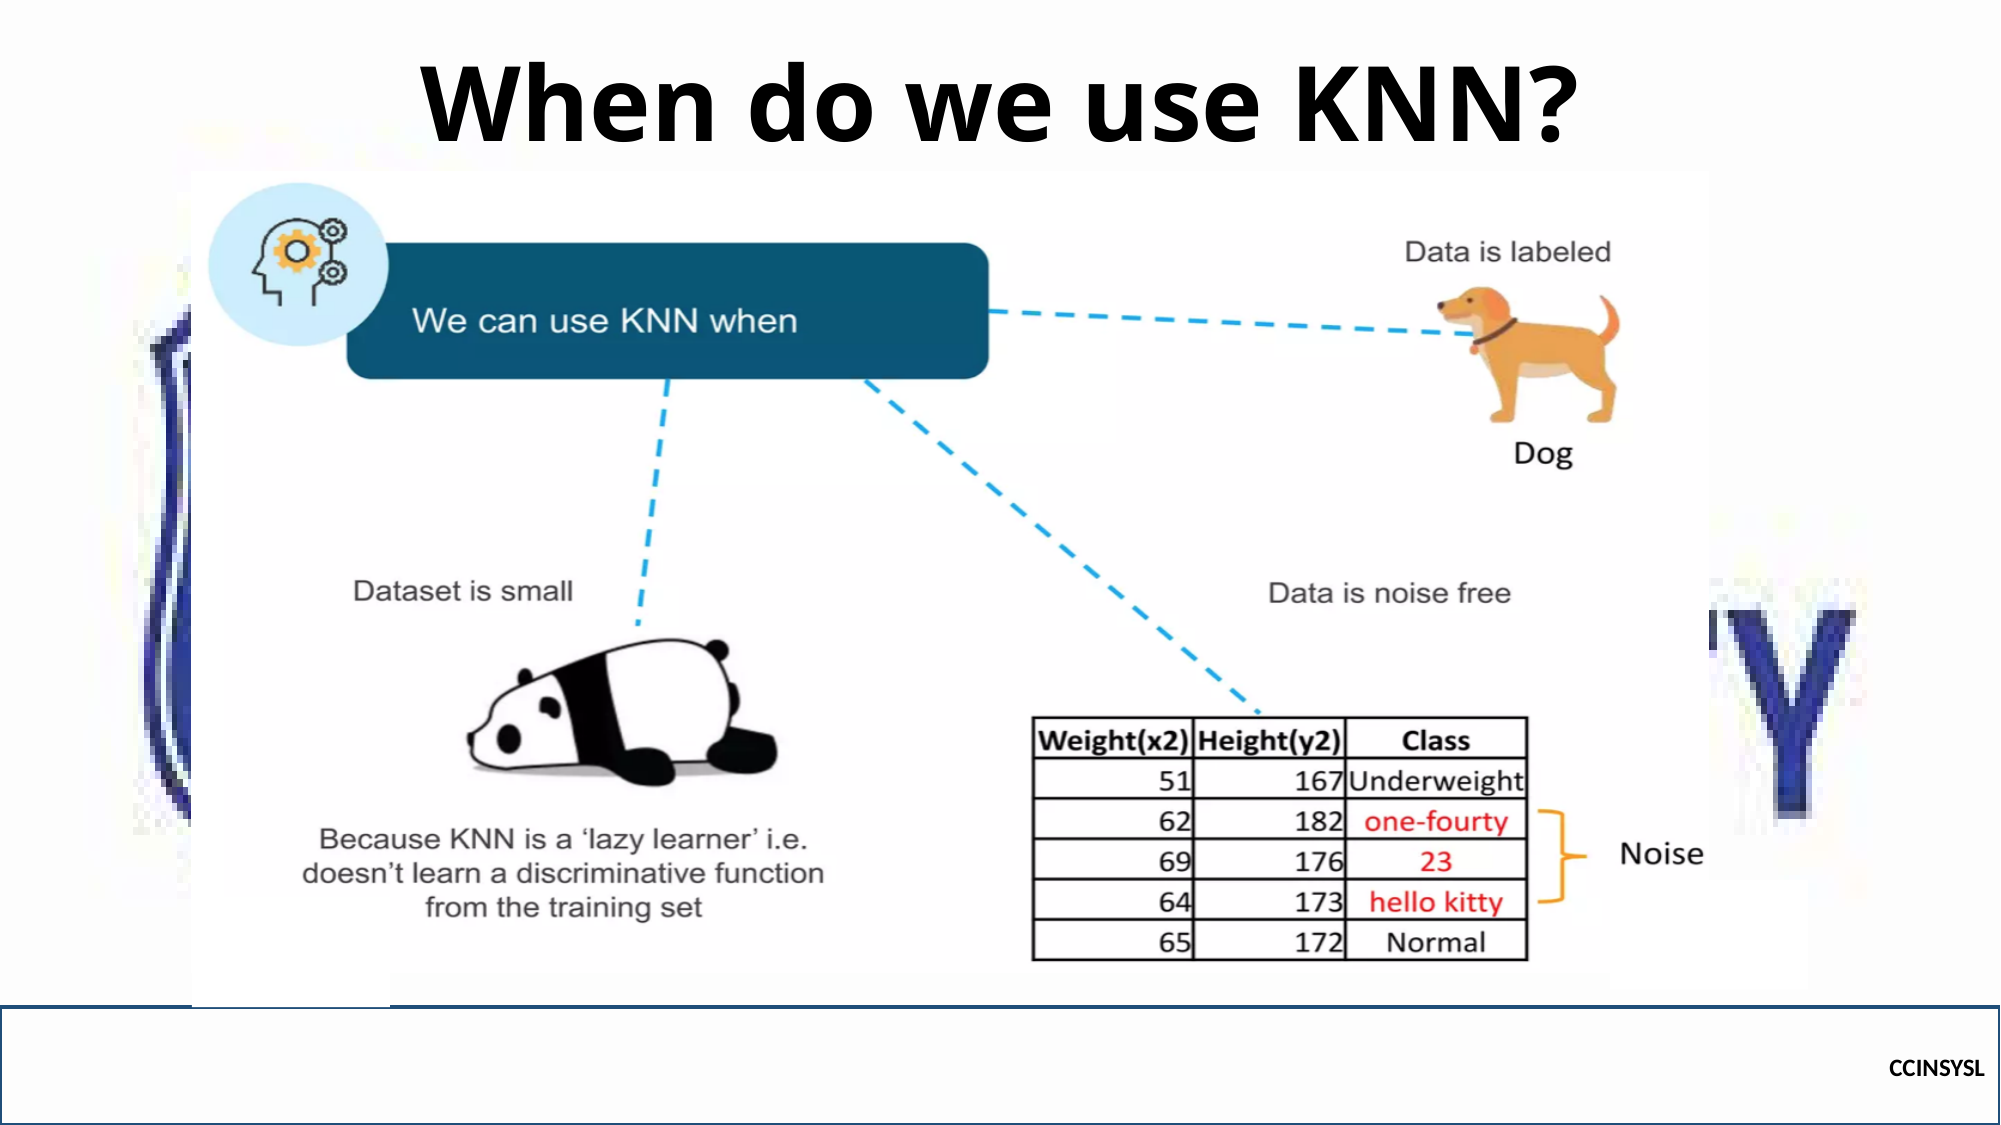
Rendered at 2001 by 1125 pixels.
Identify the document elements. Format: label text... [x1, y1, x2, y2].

picture [0, 0, 2000, 1007]
title When do we use KNN? [75, 53, 1925, 172]
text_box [191, 171, 1808, 1008]
footer CCINSYSL [0, 1007, 2000, 1125]
